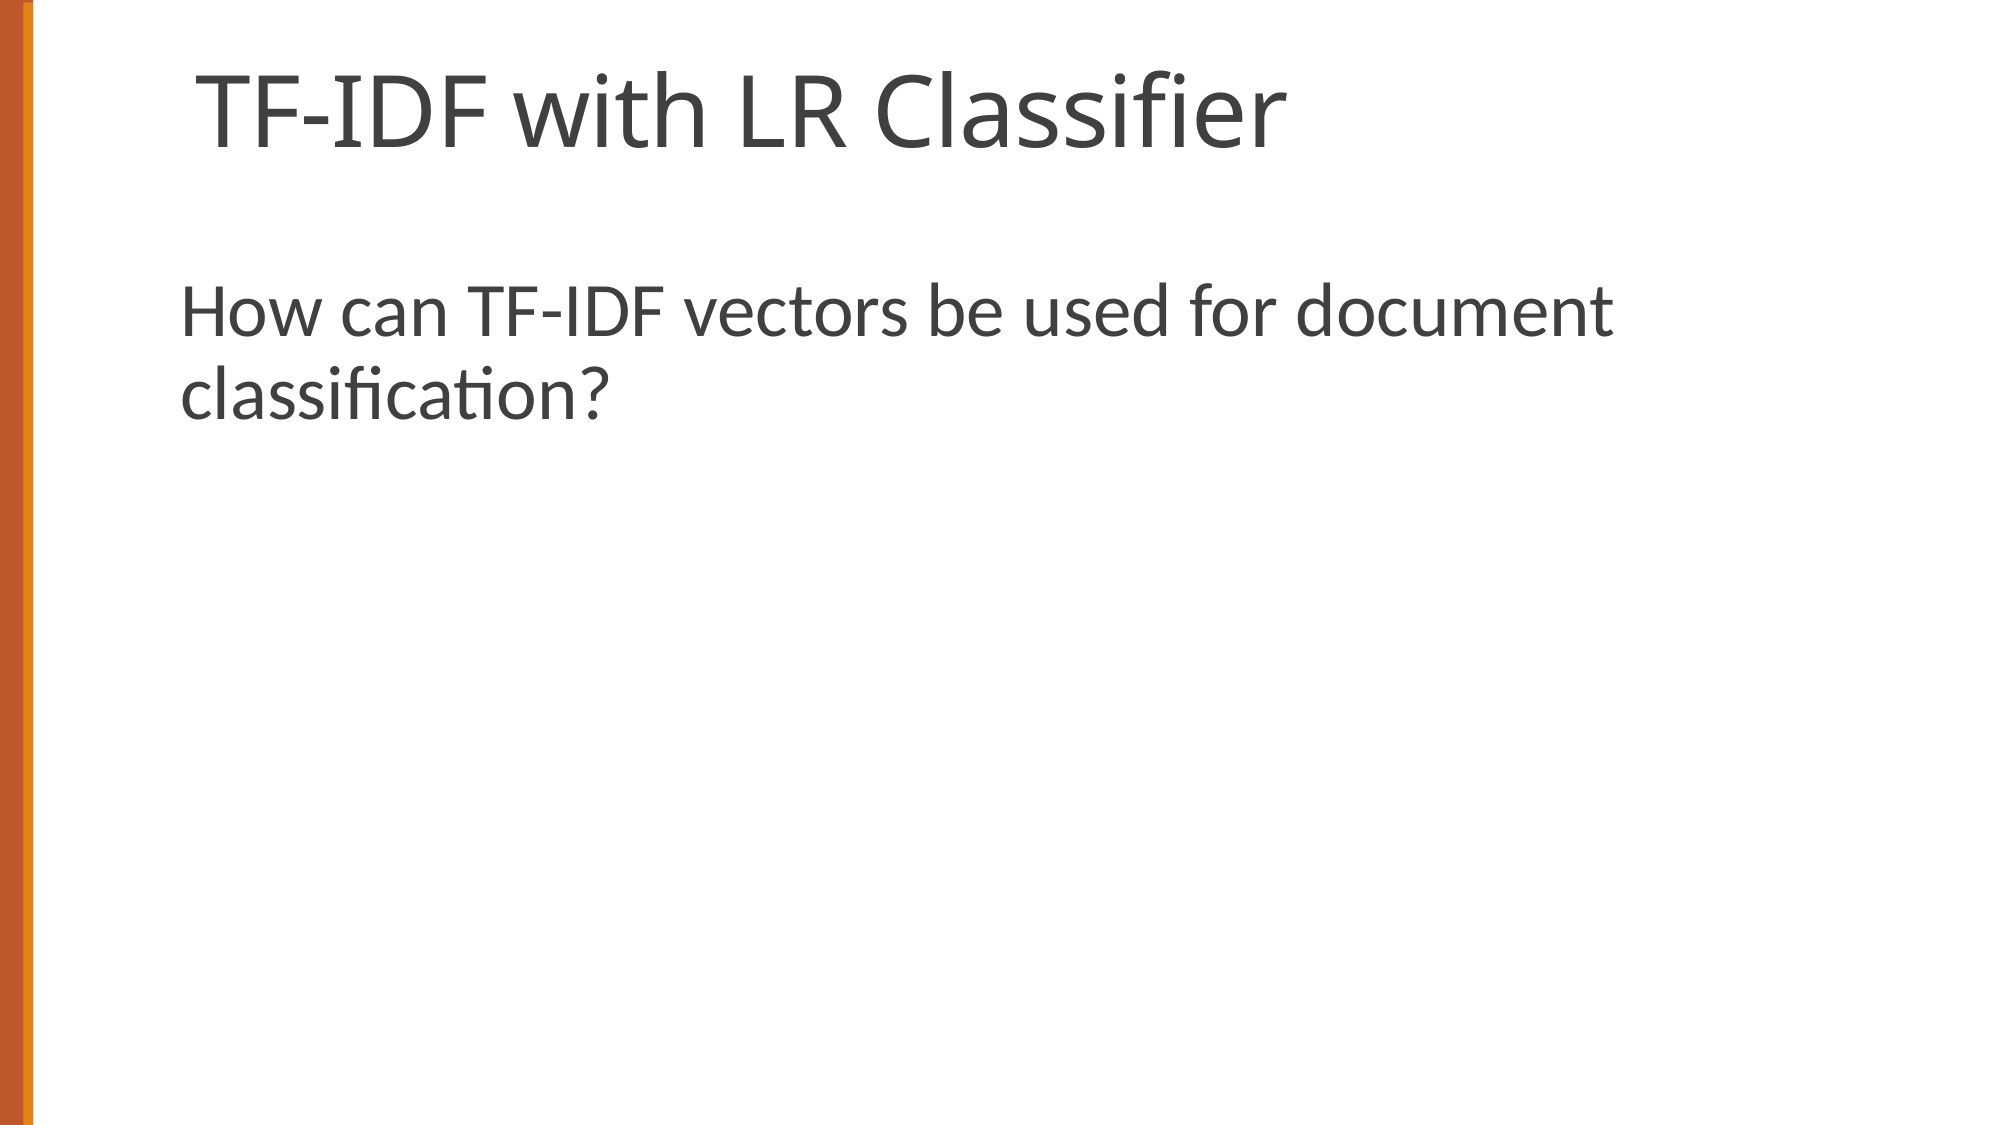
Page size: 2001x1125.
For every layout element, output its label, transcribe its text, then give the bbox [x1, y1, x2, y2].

title TF-IDF with LR Classifier [180, 26, 1830, 175]
list How can TF-IDF vectors be used for document classification? [180, 262, 1830, 1013]
